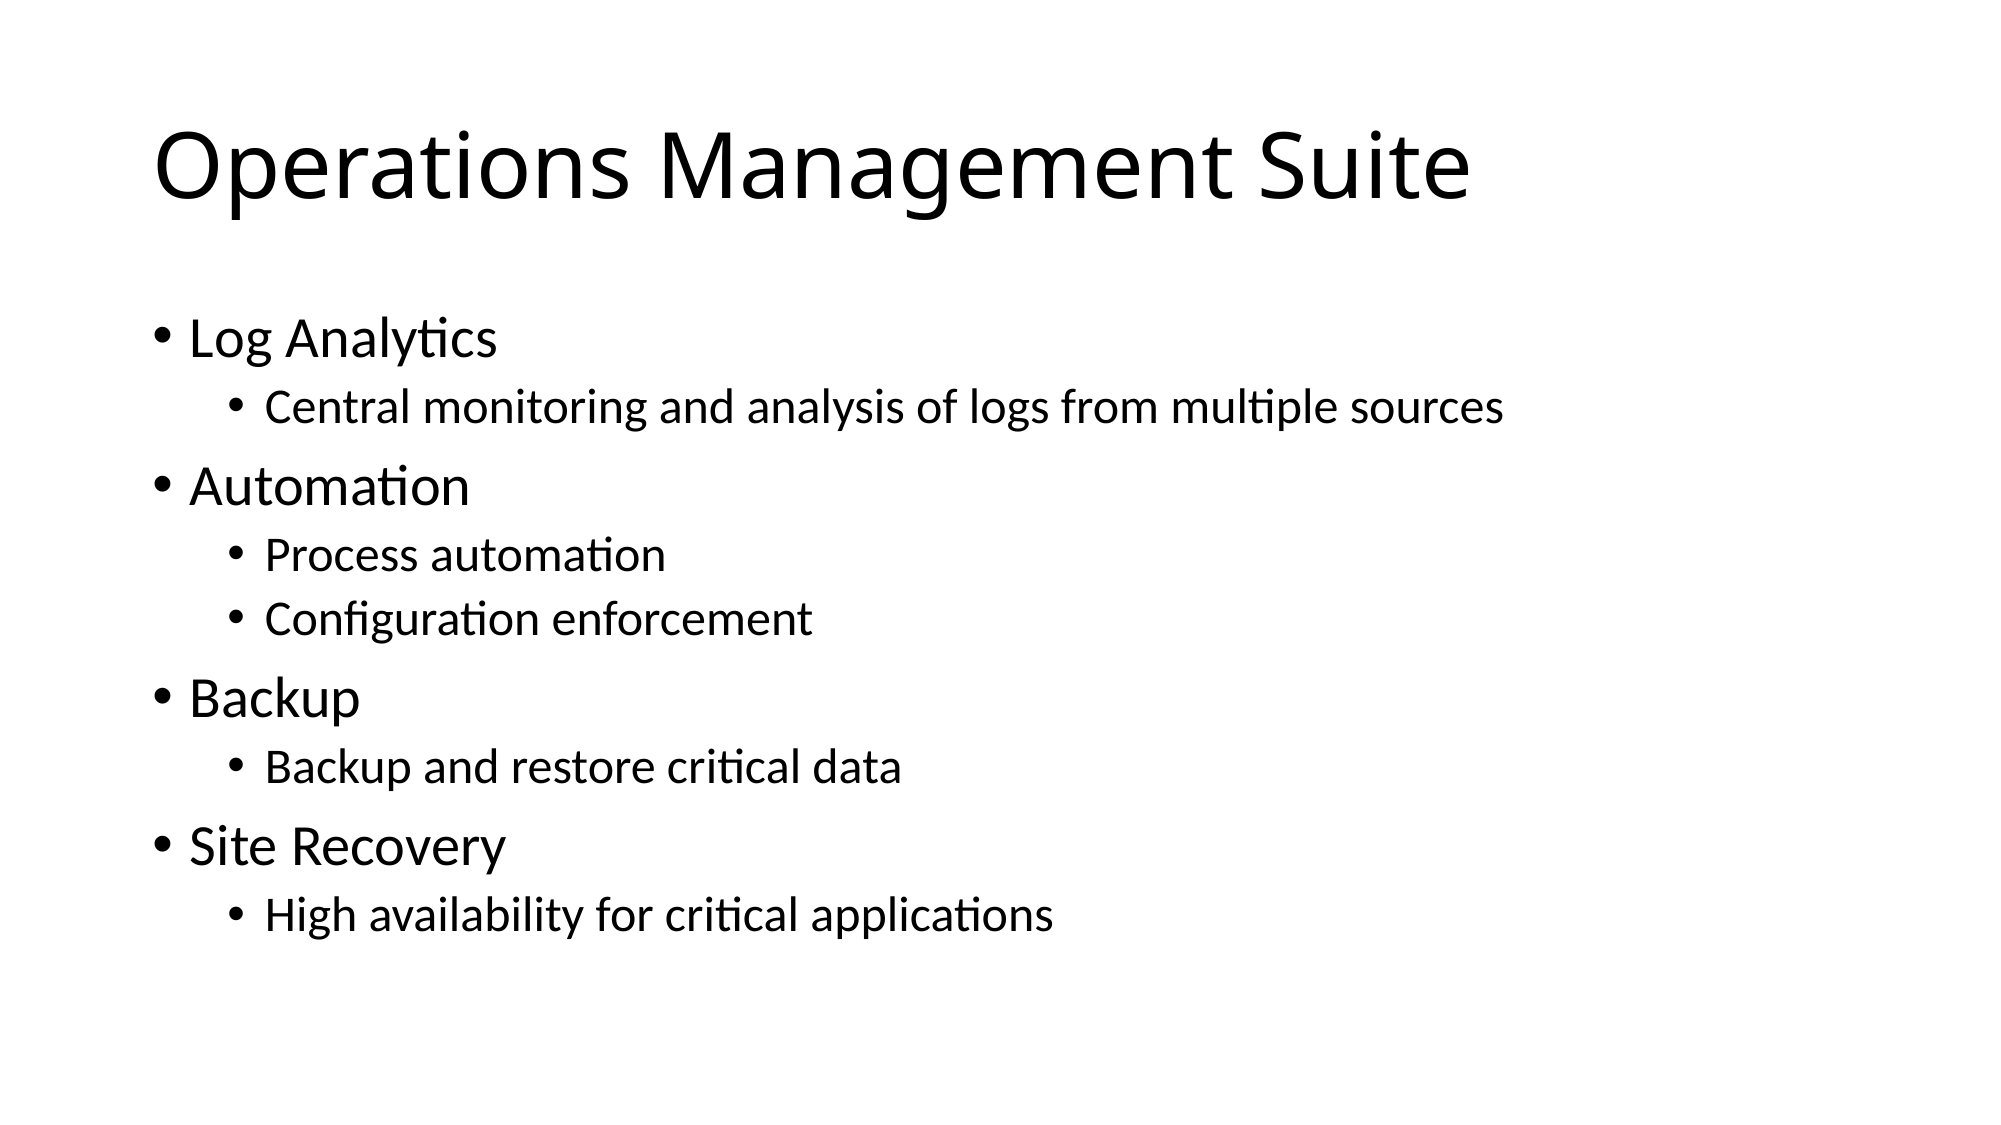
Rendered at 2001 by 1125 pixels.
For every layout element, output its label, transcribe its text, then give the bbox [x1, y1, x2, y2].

list Log Analytics Central monitoring and analysis of logs from multiple sources Automation Process automation Configuration enforcement Backup Backup and restore critical data Site Recovery High availability for critical applications [137, 299, 1863, 1014]
title Operations Management Suite [137, 59, 1863, 278]
